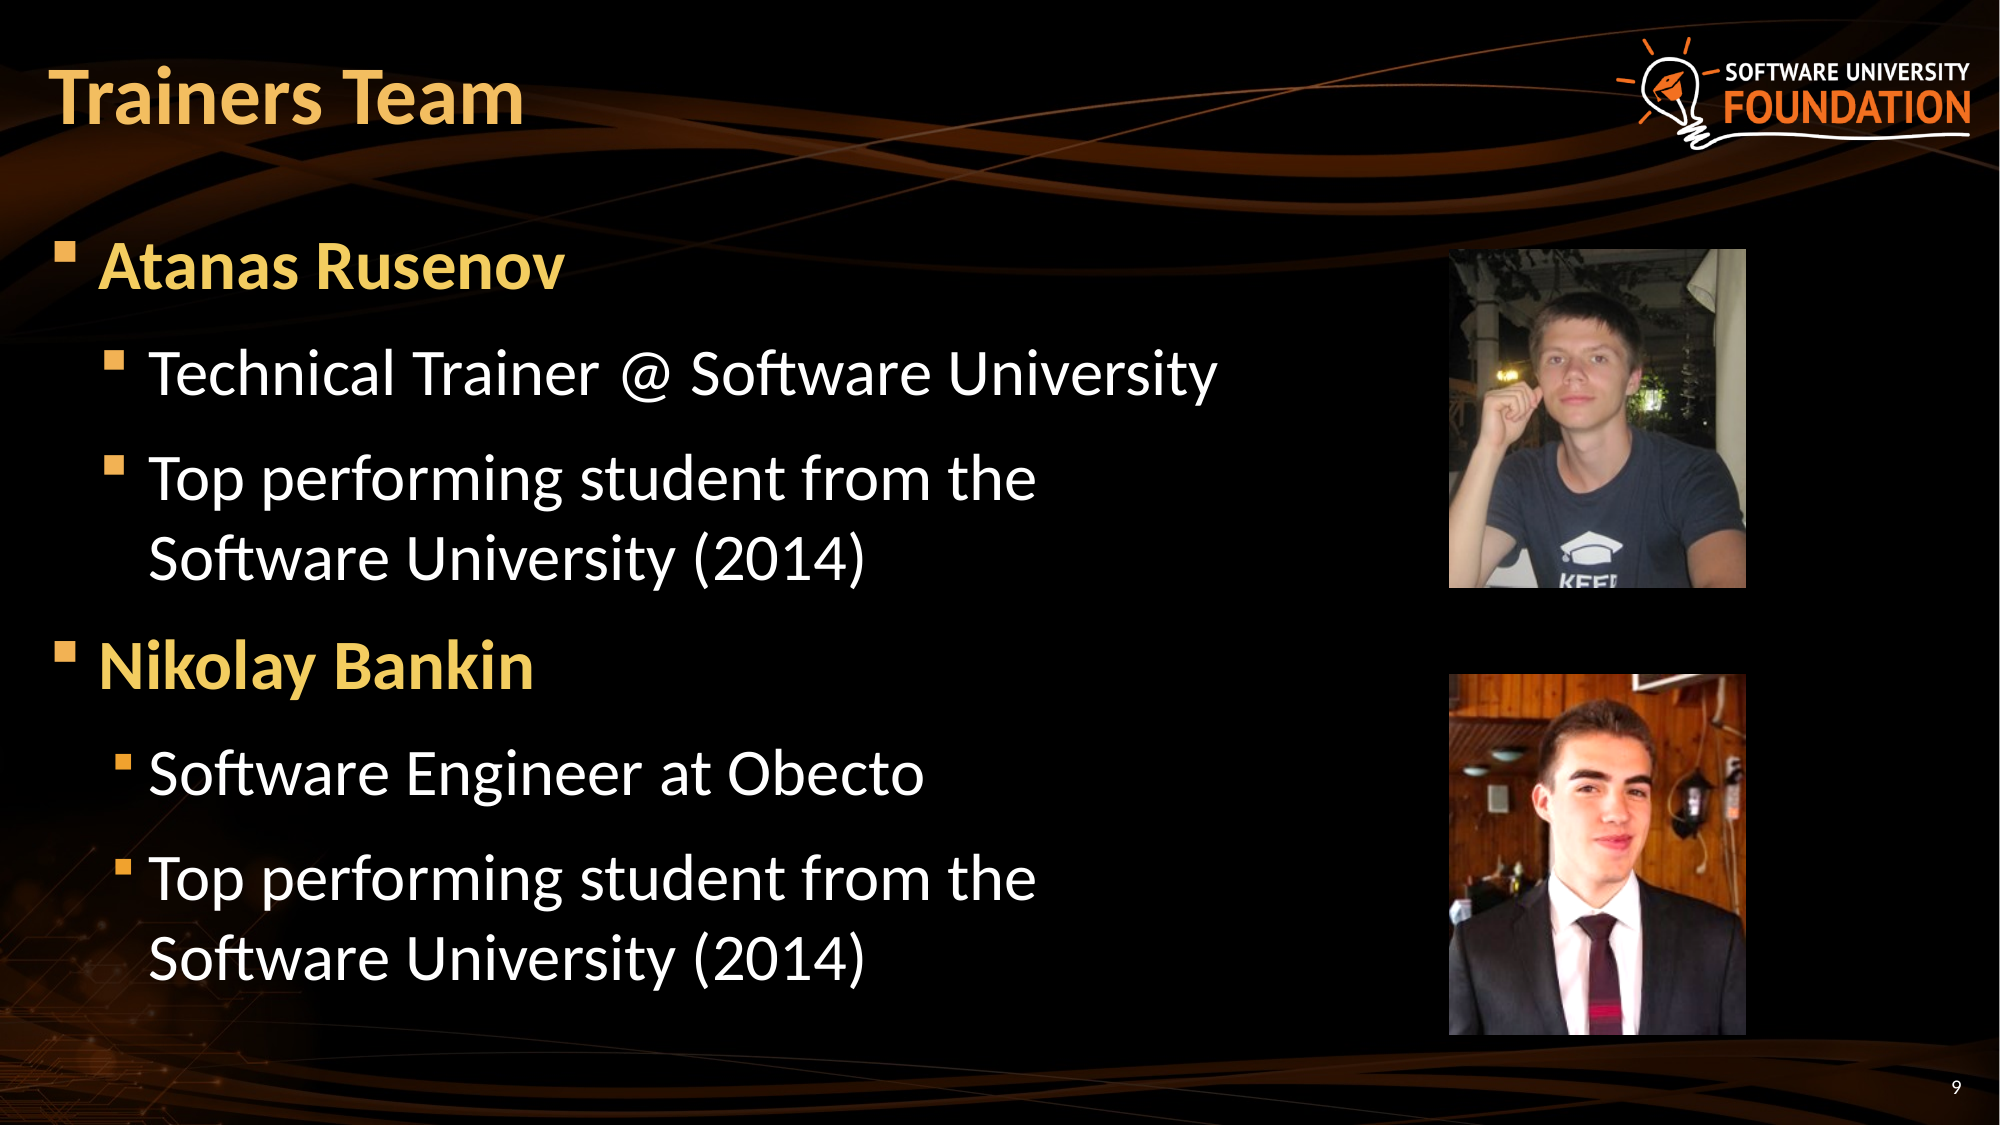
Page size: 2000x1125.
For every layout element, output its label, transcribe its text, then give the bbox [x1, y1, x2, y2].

slide_number 9 [1897, 1070, 1968, 1103]
title Trainers Team [30, 6, 1602, 189]
picture [0, 0, 2000, 1125]
list Atanas Rusenov Technical Trainer @ Software University Top performing student from the Software University (2014) Nikolay Bankin Software Engineer at Obecto Top performing student from the Software University (2014) [31, 212, 1300, 1071]
